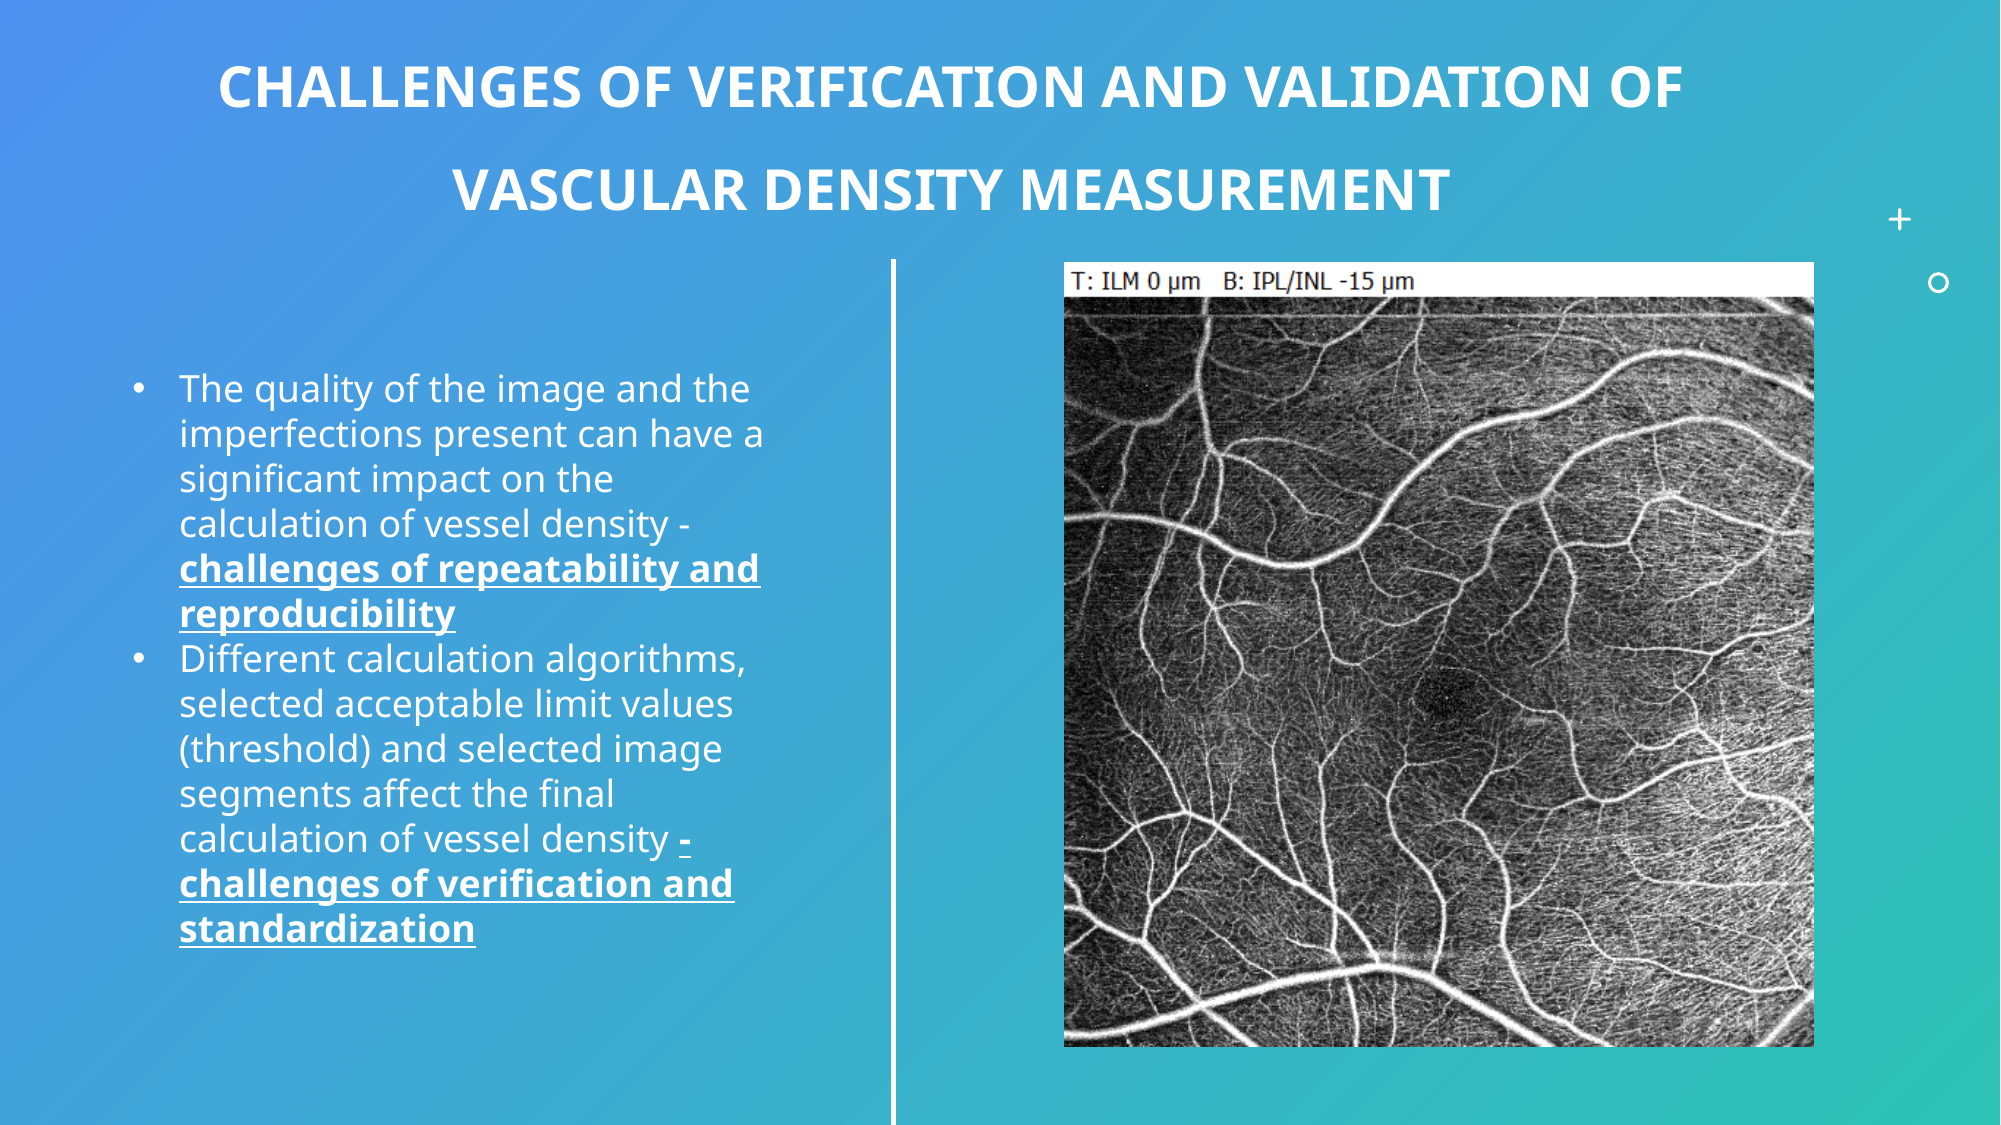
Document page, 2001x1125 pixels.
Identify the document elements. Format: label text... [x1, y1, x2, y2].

text_box [0, 0, 2000, 1125]
text_box [1927, 272, 1949, 294]
title Challenges of verification and validation of vASCULAR density measurement [90, 9, 1814, 231]
text_box The quality of the image and the imperfections present can have a significant impact on the calculation of vessel density - challenges of repeatability and reproducibility Different calculation algorithms, selected acceptable limit values (threshold) ​​and selected image segments affect the final calculation of vessel density - challenges of verification and standardization [118, 357, 811, 958]
text_box [1888, 207, 1912, 231]
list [1064, 262, 1814, 1047]
